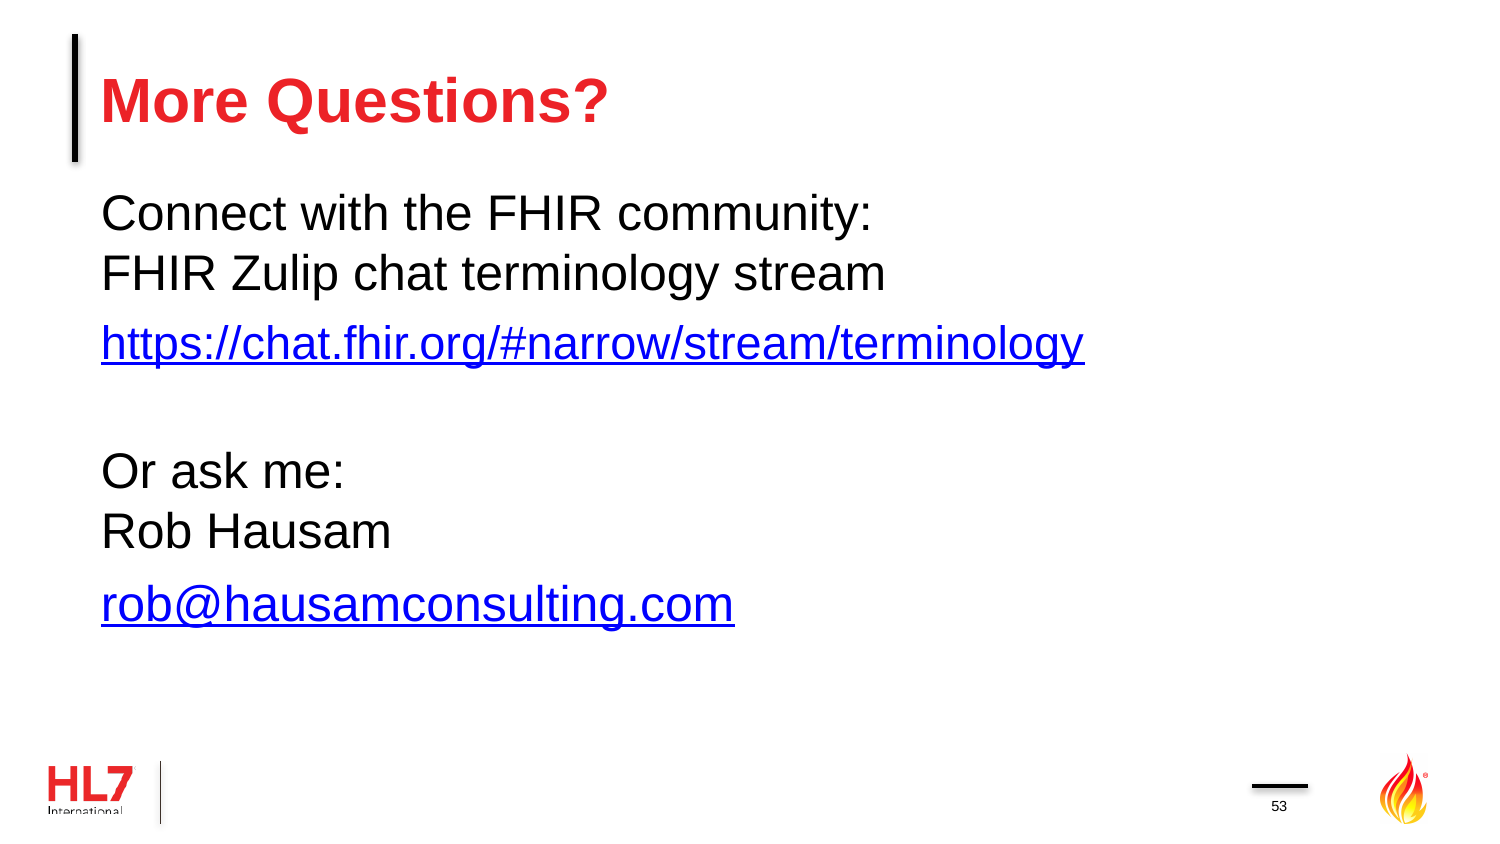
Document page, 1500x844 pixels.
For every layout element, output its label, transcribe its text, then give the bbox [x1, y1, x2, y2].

picture [1380, 753, 1428, 824]
title More Questions? [100, 33, 1451, 163]
list Connect with the FHIR community: FHIR Zulip chat terminology stream https://chat.fhir.org/#narrow/stream/terminology Or ask me: Rob Hausam rob@hausamconsulting.com [100, 180, 1451, 661]
slide_number 53 [1257, 788, 1302, 815]
